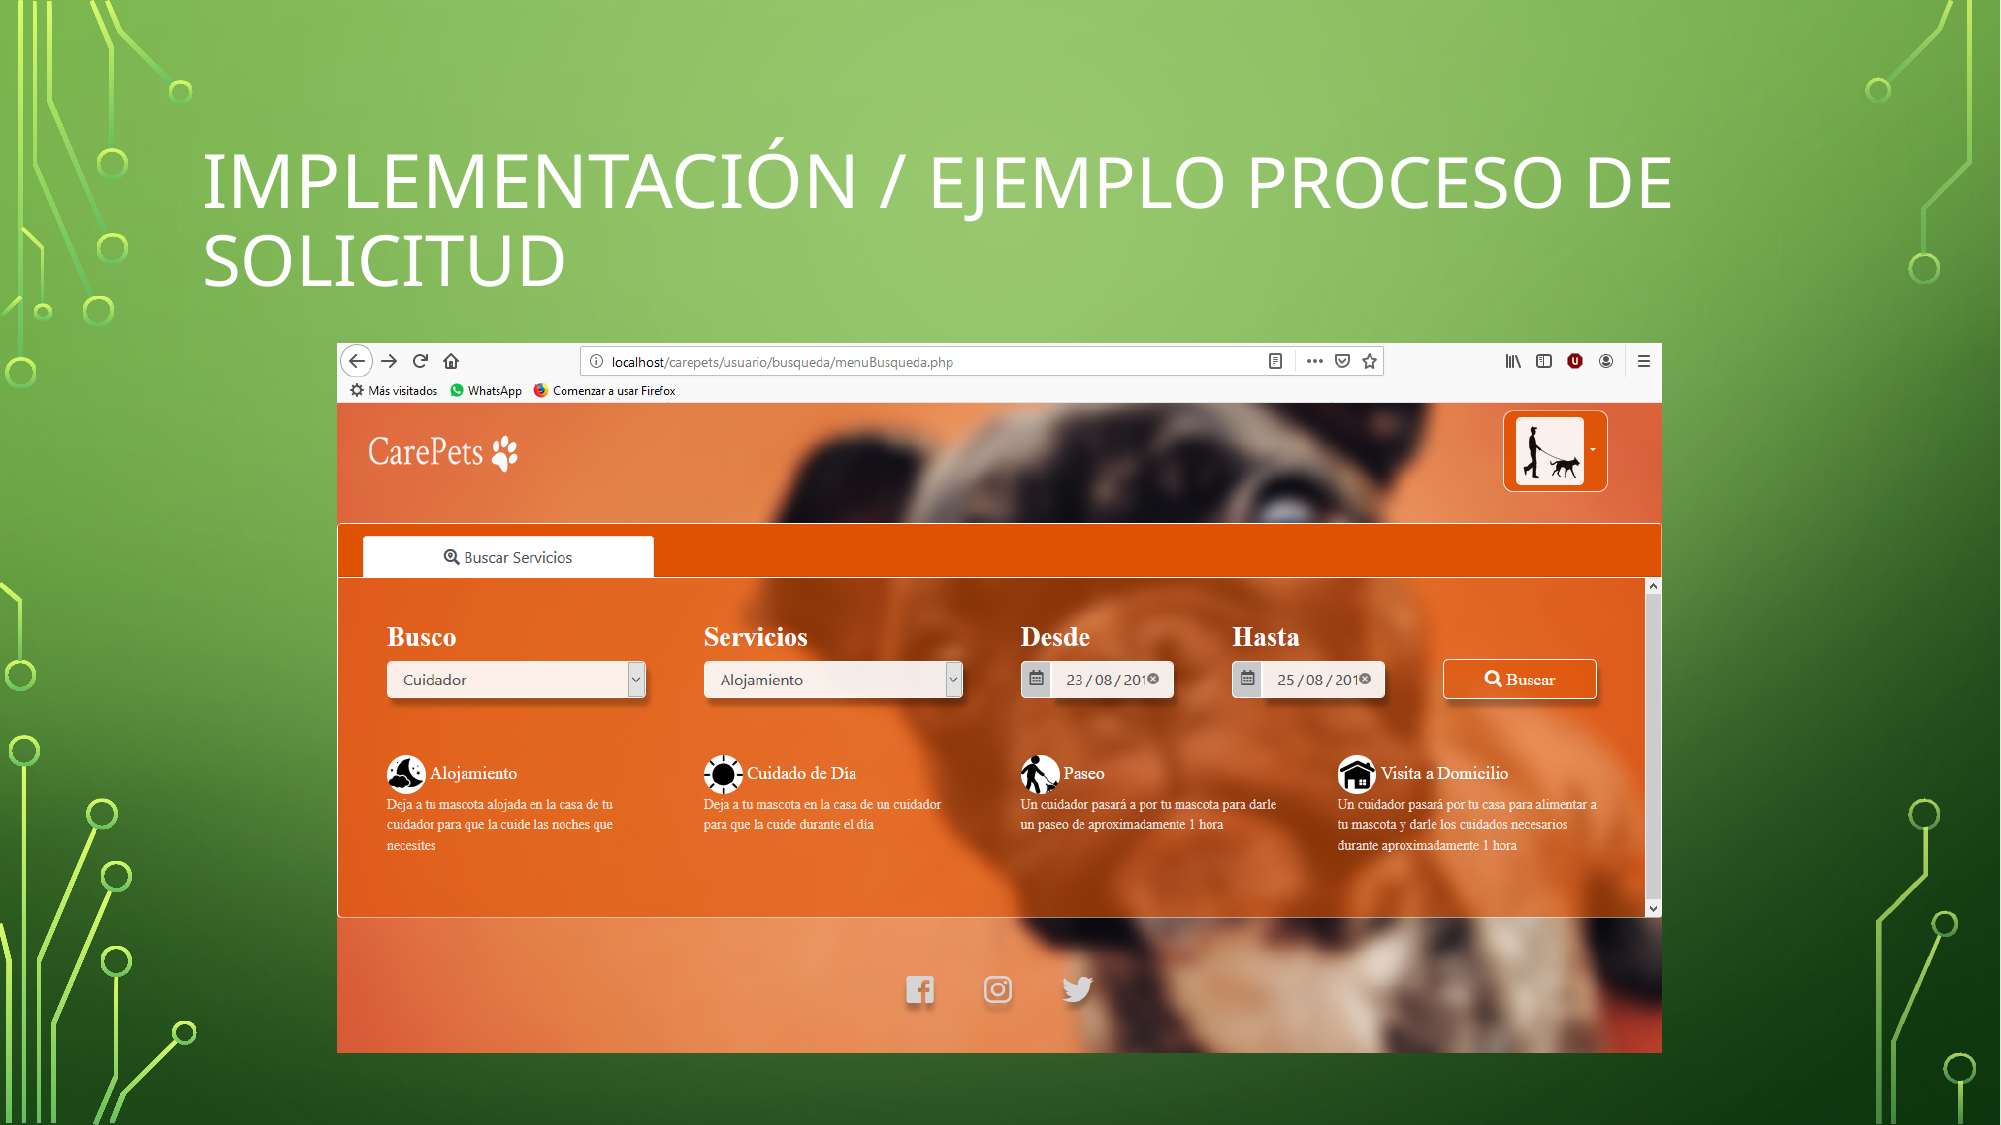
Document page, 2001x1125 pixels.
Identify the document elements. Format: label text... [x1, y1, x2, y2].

title Implementación / Ejemplo Proceso de Solicitud [187, 101, 1813, 344]
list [337, 343, 1663, 1053]
